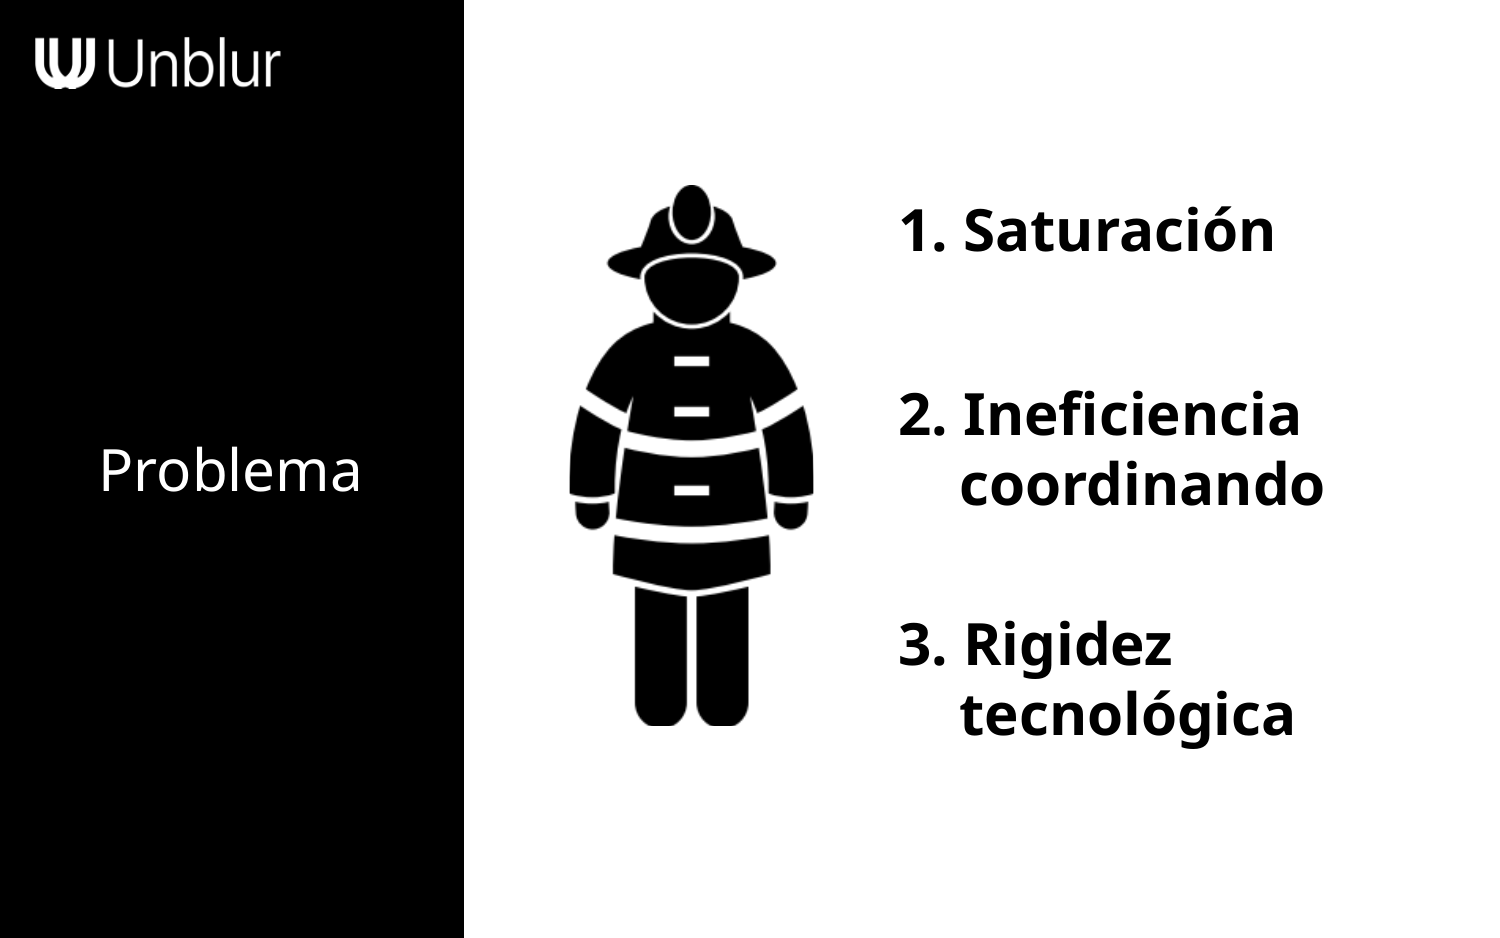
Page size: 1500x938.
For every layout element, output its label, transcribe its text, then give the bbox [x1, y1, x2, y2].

text_box Problema [16, 425, 446, 511]
text_box 1. Saturación [883, 185, 1406, 271]
text_box 2. Ineficiencia coordinando [883, 369, 1356, 525]
text_box [0, 0, 464, 938]
text_box 3. Rigidez tecnológica [883, 599, 1406, 754]
picture [32, 36, 283, 89]
picture [569, 185, 814, 726]
